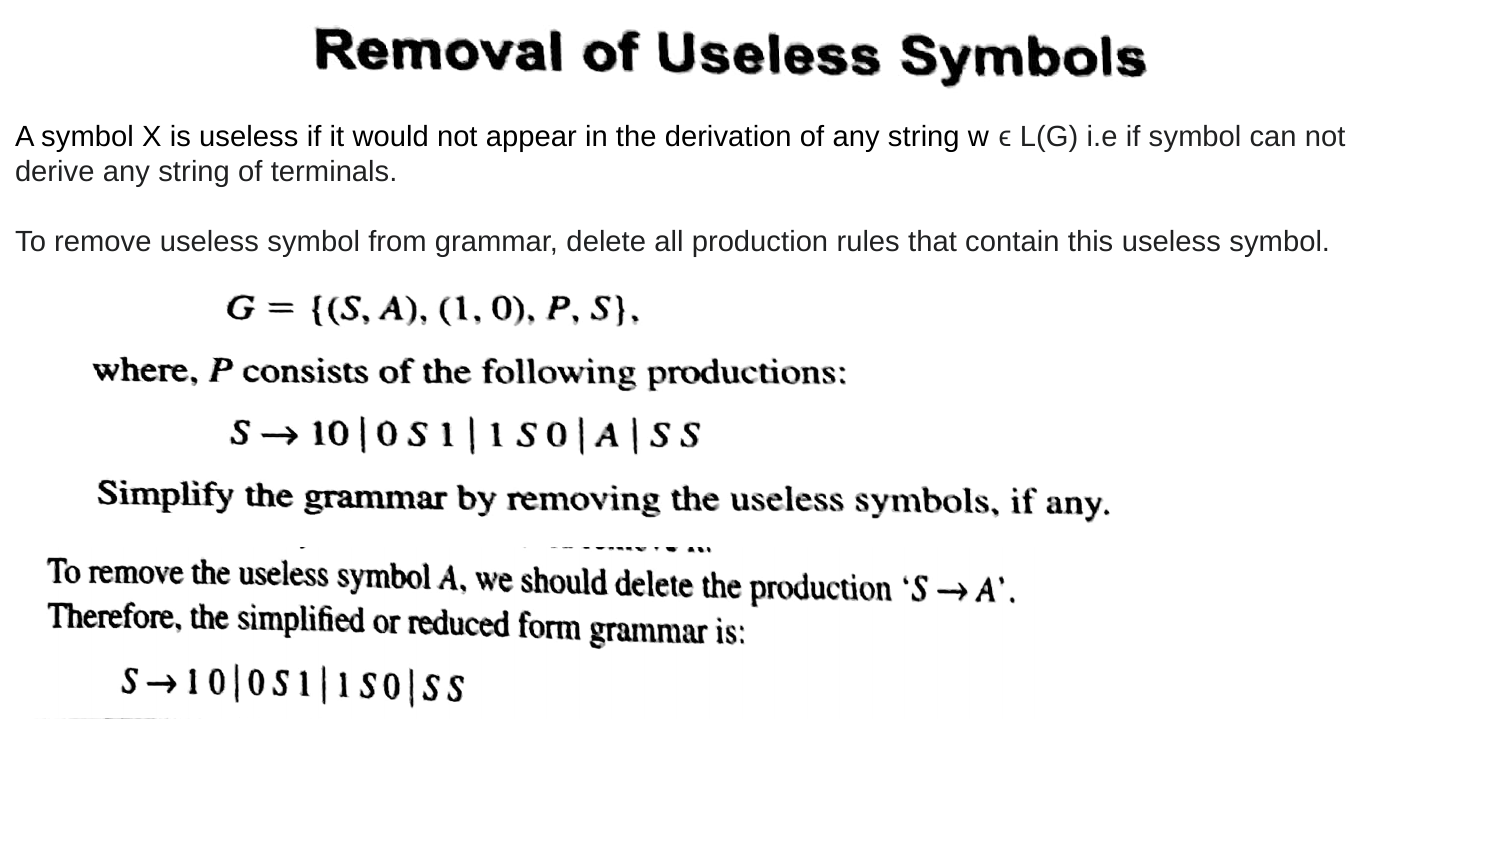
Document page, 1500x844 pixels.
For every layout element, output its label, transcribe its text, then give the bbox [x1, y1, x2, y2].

picture [53, 266, 1170, 535]
picture [25, 547, 1035, 720]
text_box A symbol X is useless if it would not appear in the derivation of any string w ϵ L(G) i.e if symbol can not derive any string of terminals. To remove useless symbol from grammar, delete all production rules that contain this useless symbol. [0, 110, 1394, 265]
picture [276, 0, 1173, 94]
